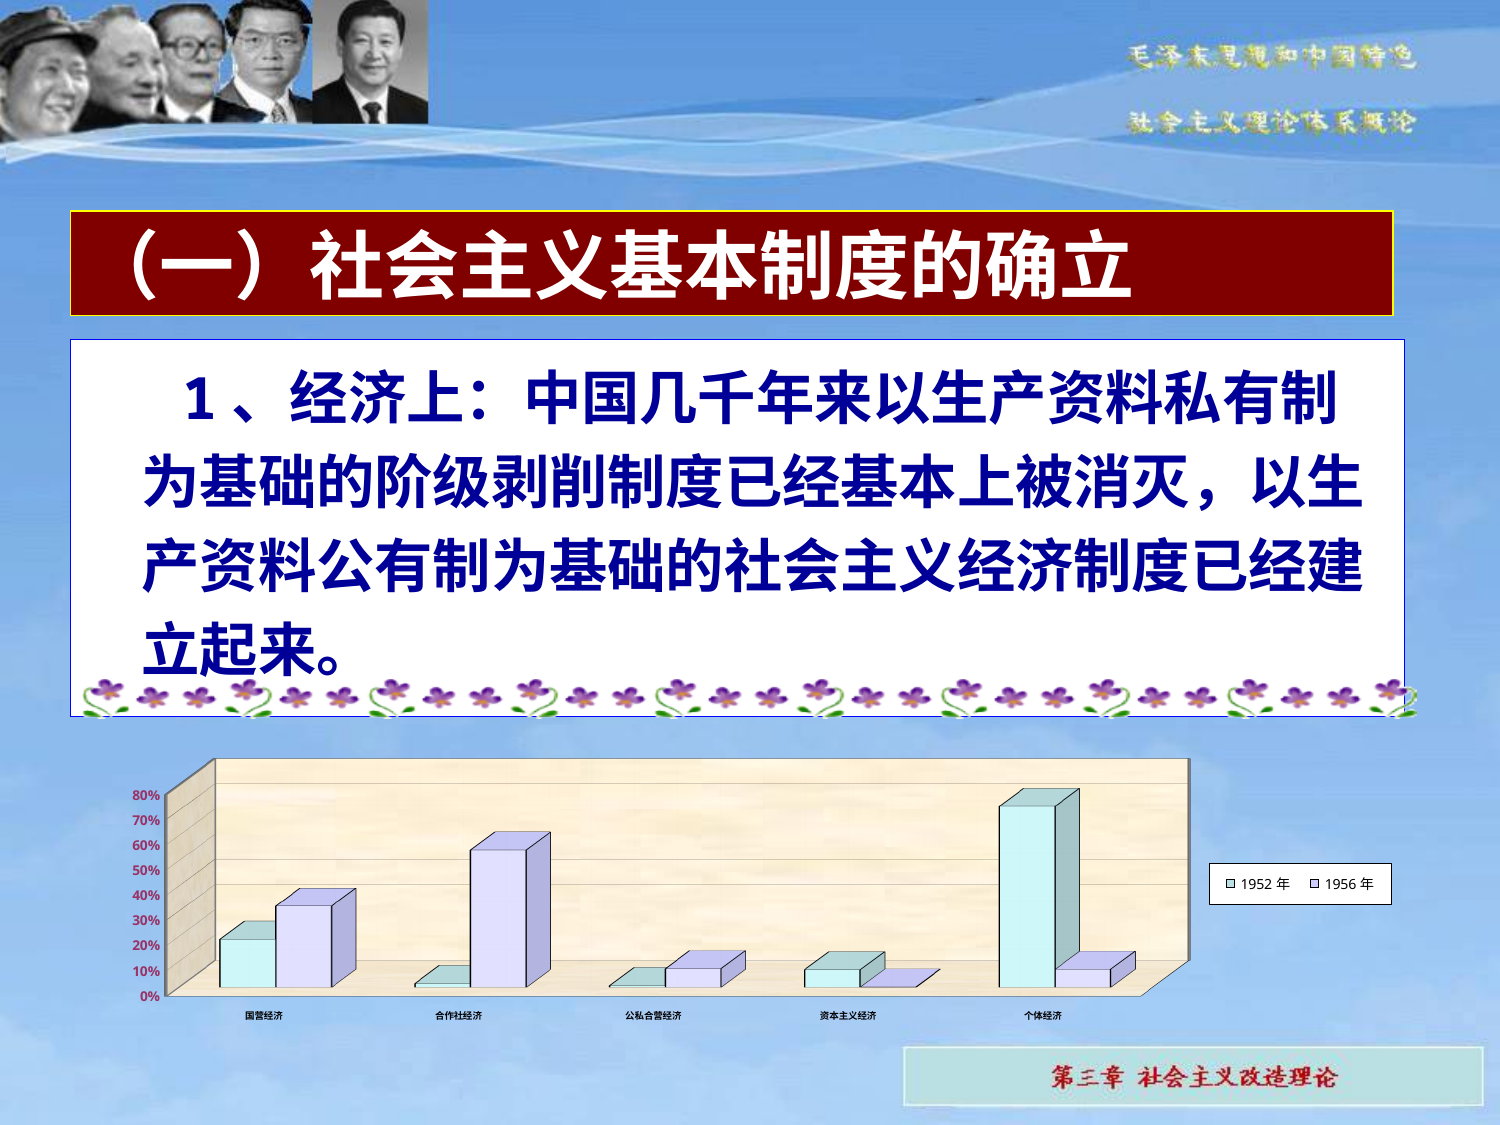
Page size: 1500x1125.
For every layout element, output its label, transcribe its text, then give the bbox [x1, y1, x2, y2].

text_box （一）社会主义基本制度的确立 [70, 210, 1394, 316]
chart [78, 746, 1399, 1024]
list 1、经济上：中国几千年来以生产资料私有制为基础的阶级剥削制度已经基本上被消灭，以生产资料公有制为基础的社会主义经济制度已经建立起来。 [70, 339, 1405, 717]
picture [0, 0, 1500, 1125]
